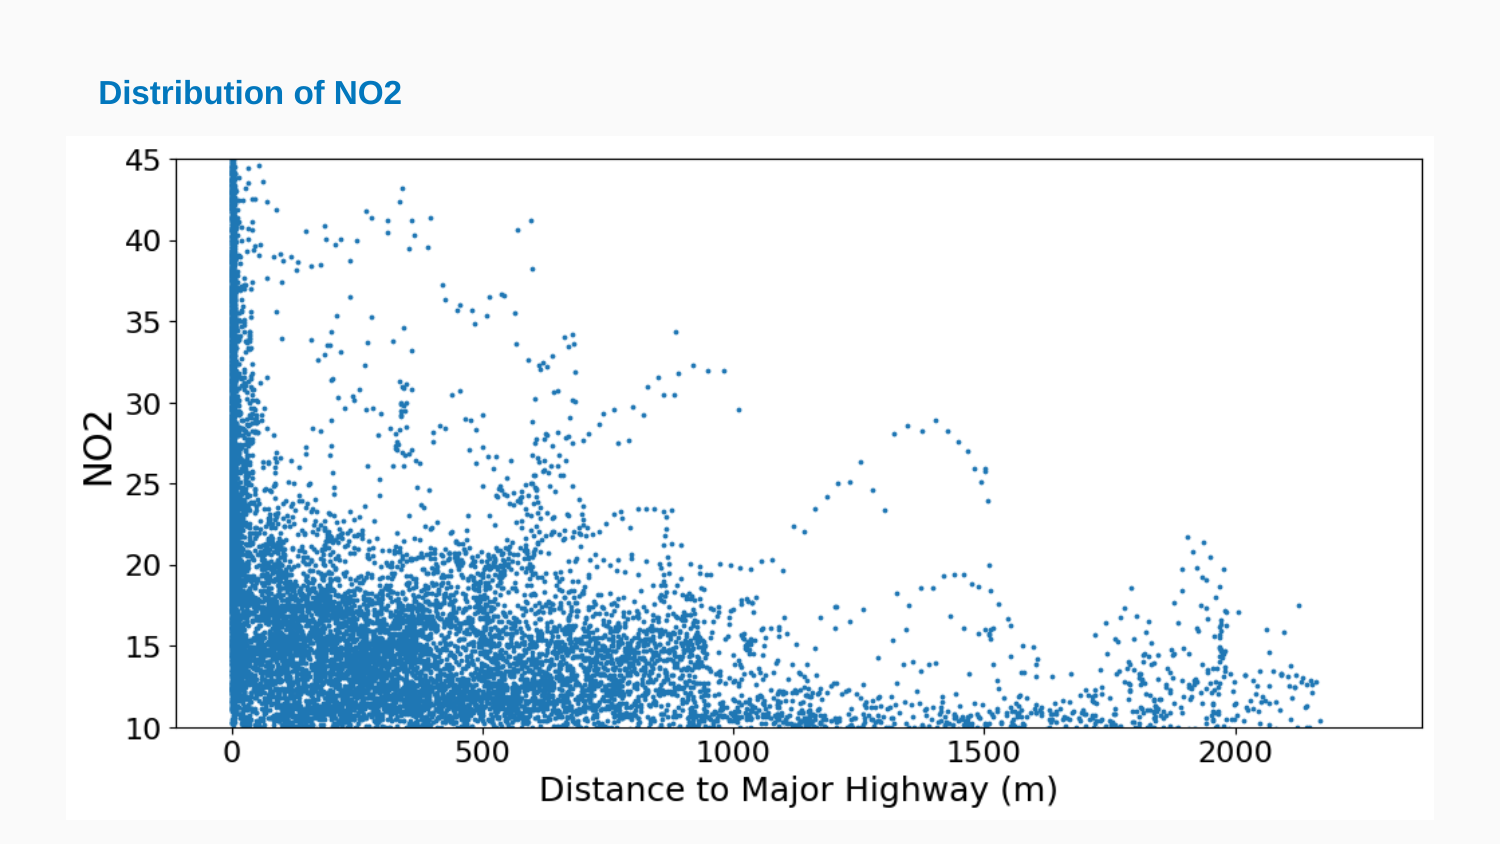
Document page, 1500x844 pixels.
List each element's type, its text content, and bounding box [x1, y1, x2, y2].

picture [66, 136, 1434, 820]
text_box Distribution of NO2 [83, 64, 655, 119]
